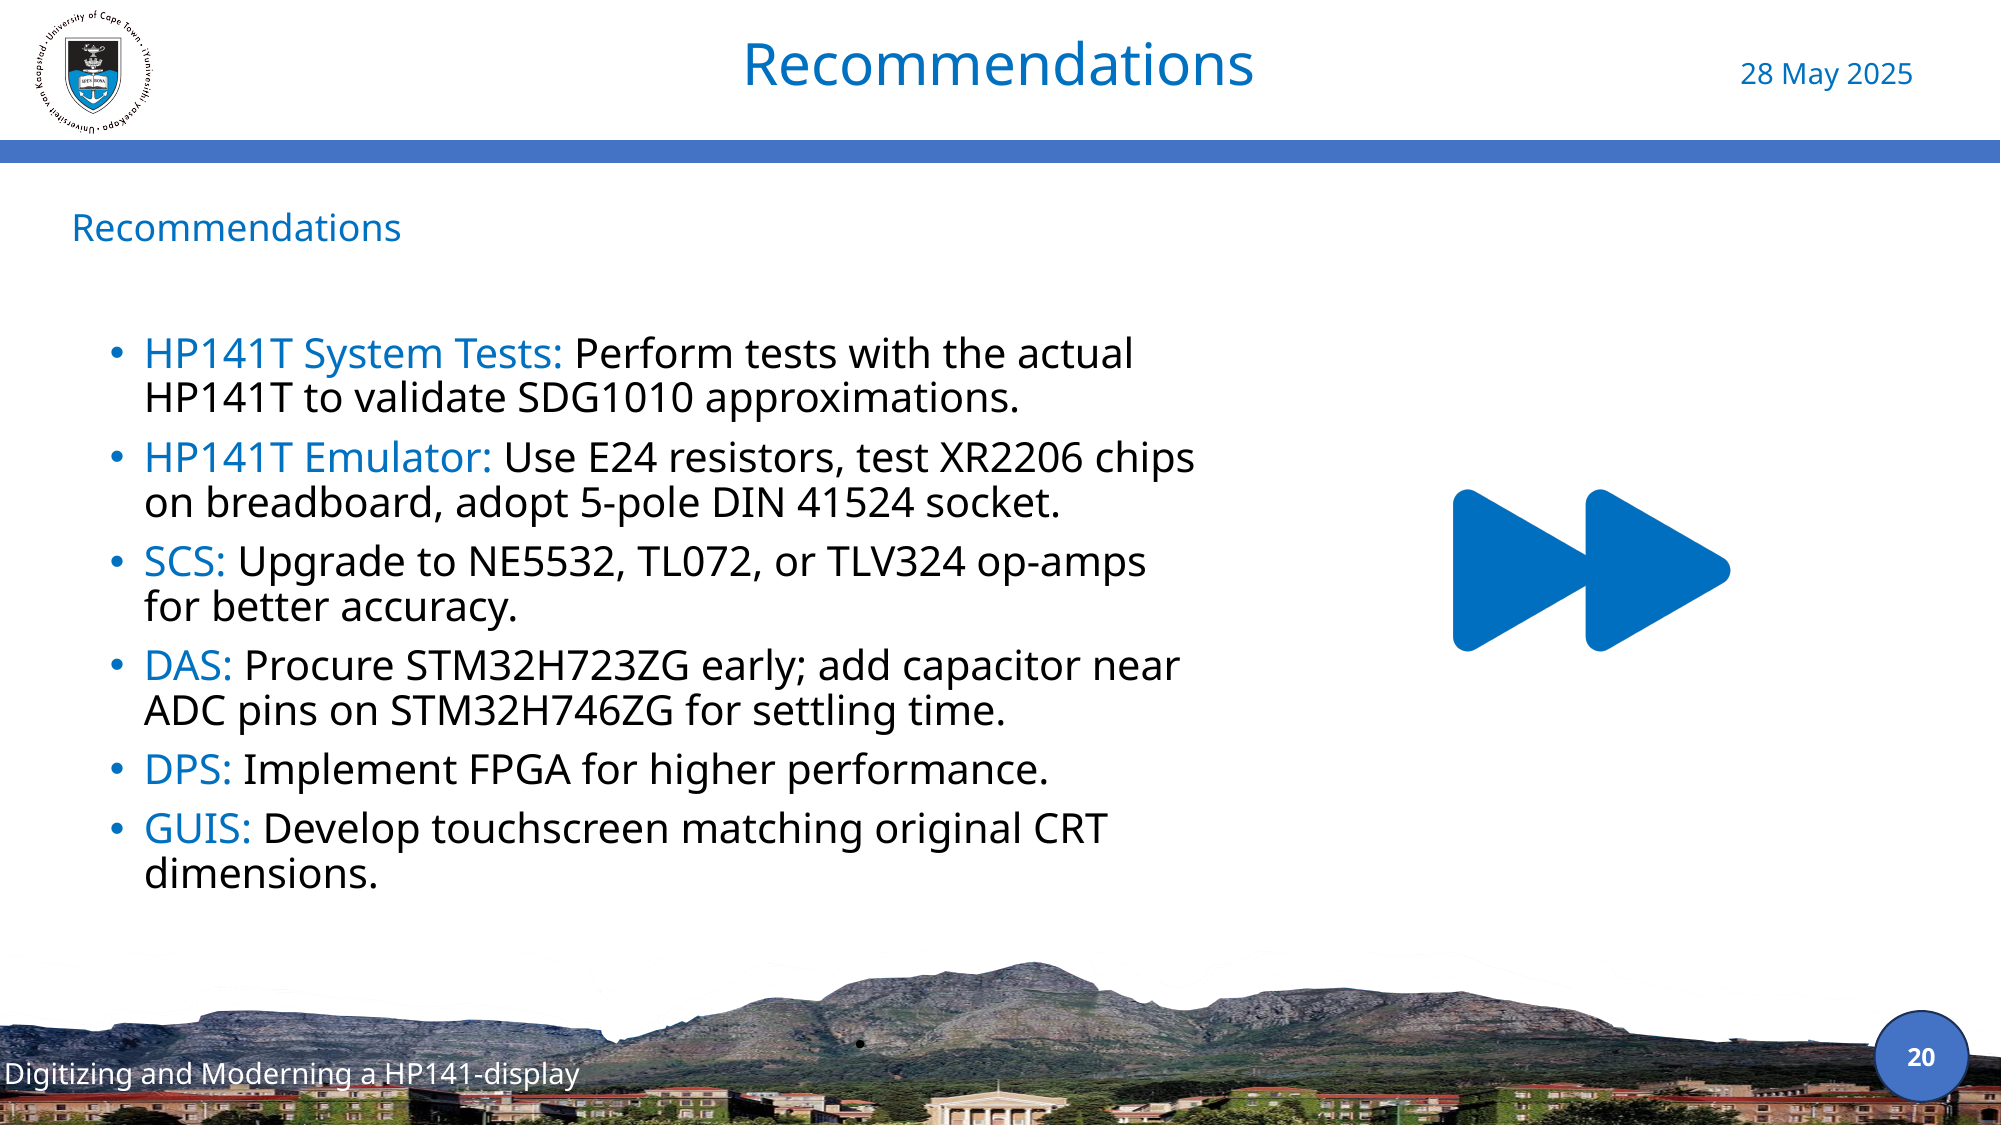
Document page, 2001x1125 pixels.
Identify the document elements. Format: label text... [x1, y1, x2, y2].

text_box [0, 140, 2000, 163]
picture [35, 10, 153, 134]
text_box HP141T System Tests: Perform tests with the actual HP141T to validate SDG1010 approximations. HP141T Emulator: Use E24 resistors, test XR2206 chips on breadboard, adopt 5-pole DIN 41524 socket. SCS: Upgrade to NE5532, TL072, or TLV324 op-amps for better accuracy. DAS: Procure STM32H723ZG early; add capacitor near ADC pins on STM32H746ZG for settling time. DPS: Implement FPGA for higher performance. GUIS: Develop touchscreen matching original CRT dimensions. [94, 325, 1221, 920]
text_box Recommendations [56, 163, 908, 295]
picture [1408, 387, 1761, 738]
title Recommendations [0, 0, 2000, 134]
text_box 28 May 2025 [1668, 10, 1986, 141]
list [0, 951, 2000, 1125]
